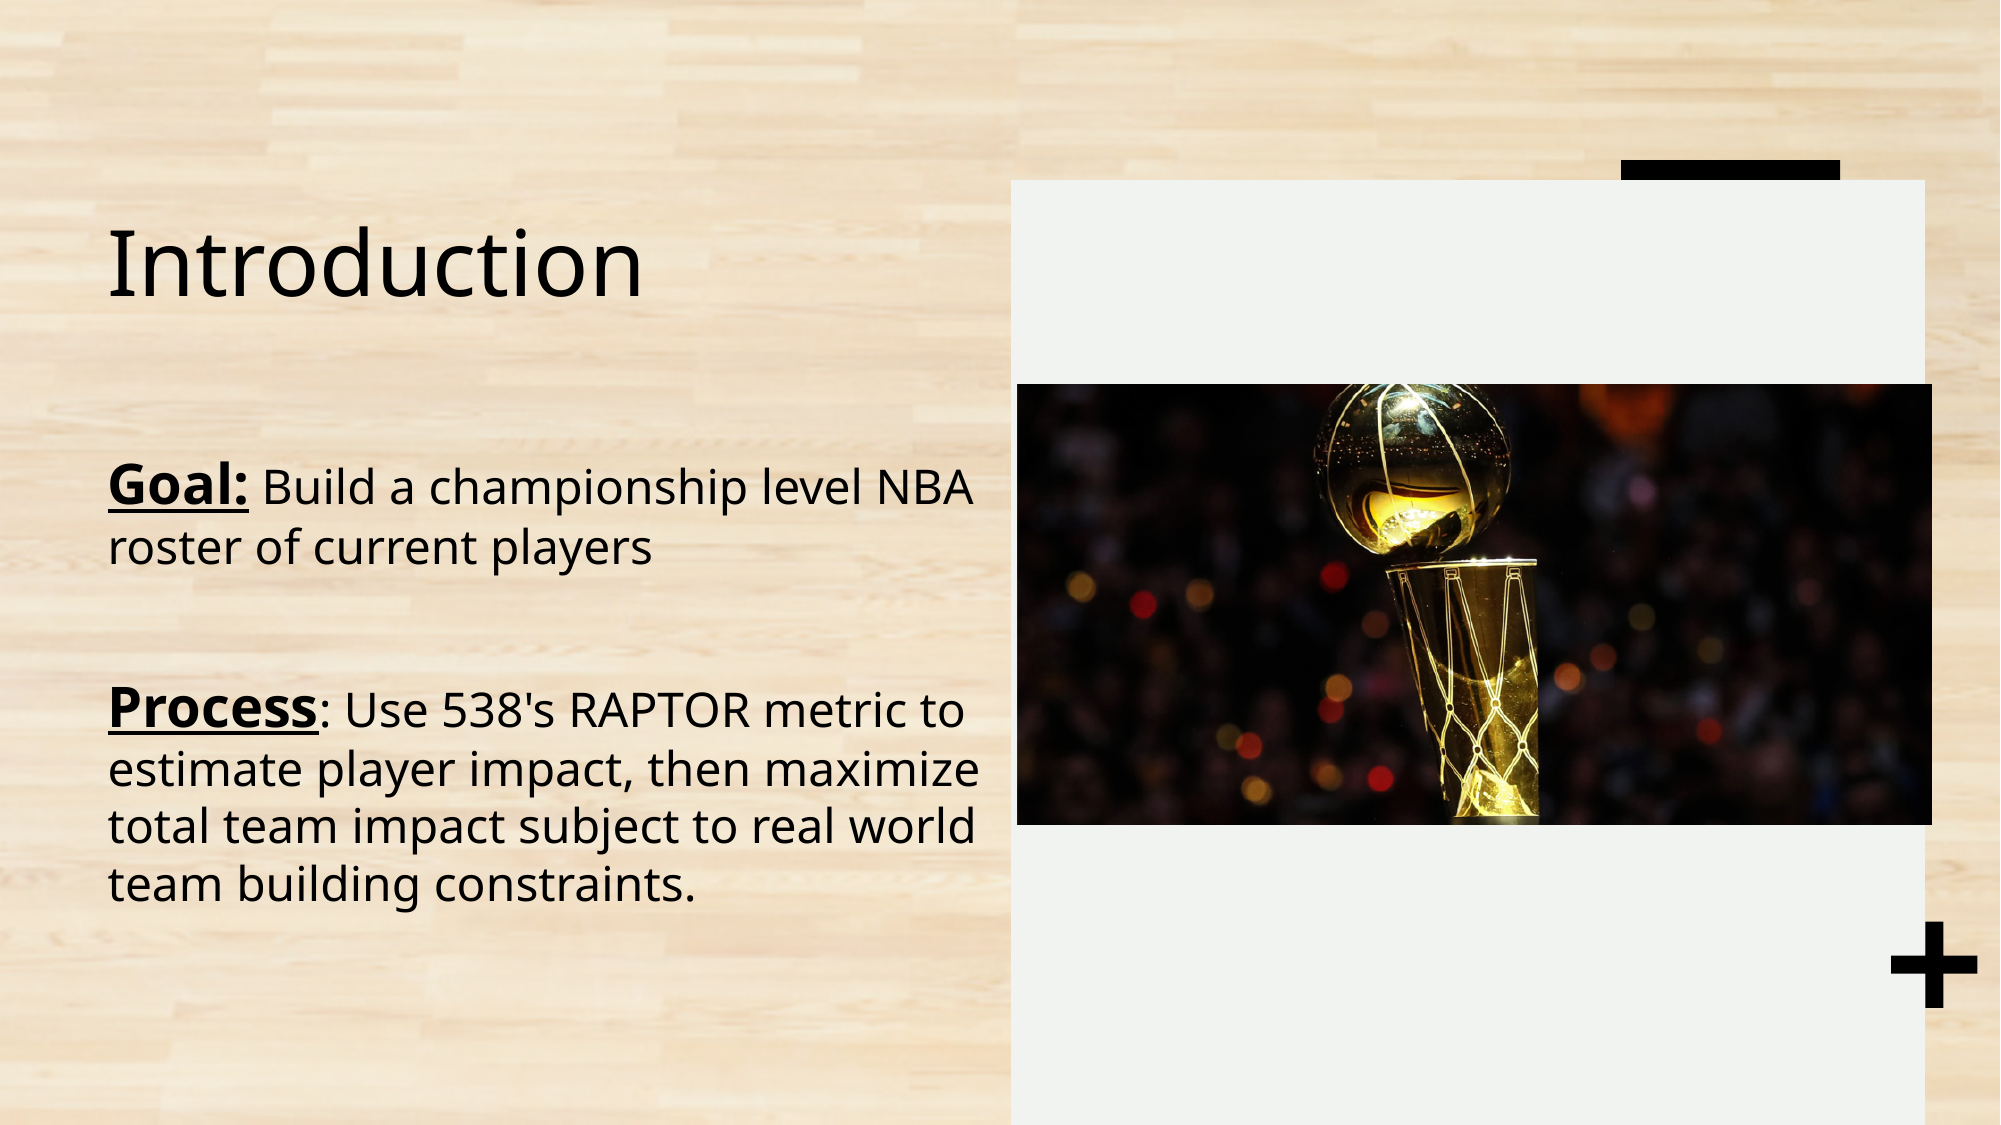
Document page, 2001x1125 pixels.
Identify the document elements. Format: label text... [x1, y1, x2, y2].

list Goal: Build a championship level NBA roster of current players Process: Use 538's RAPTOR metric to estimate player impact, then maximize total team impact subject to real world team building constraints. [92, 441, 1002, 965]
title Introduction [92, 197, 1449, 435]
picture [1017, 384, 1933, 825]
